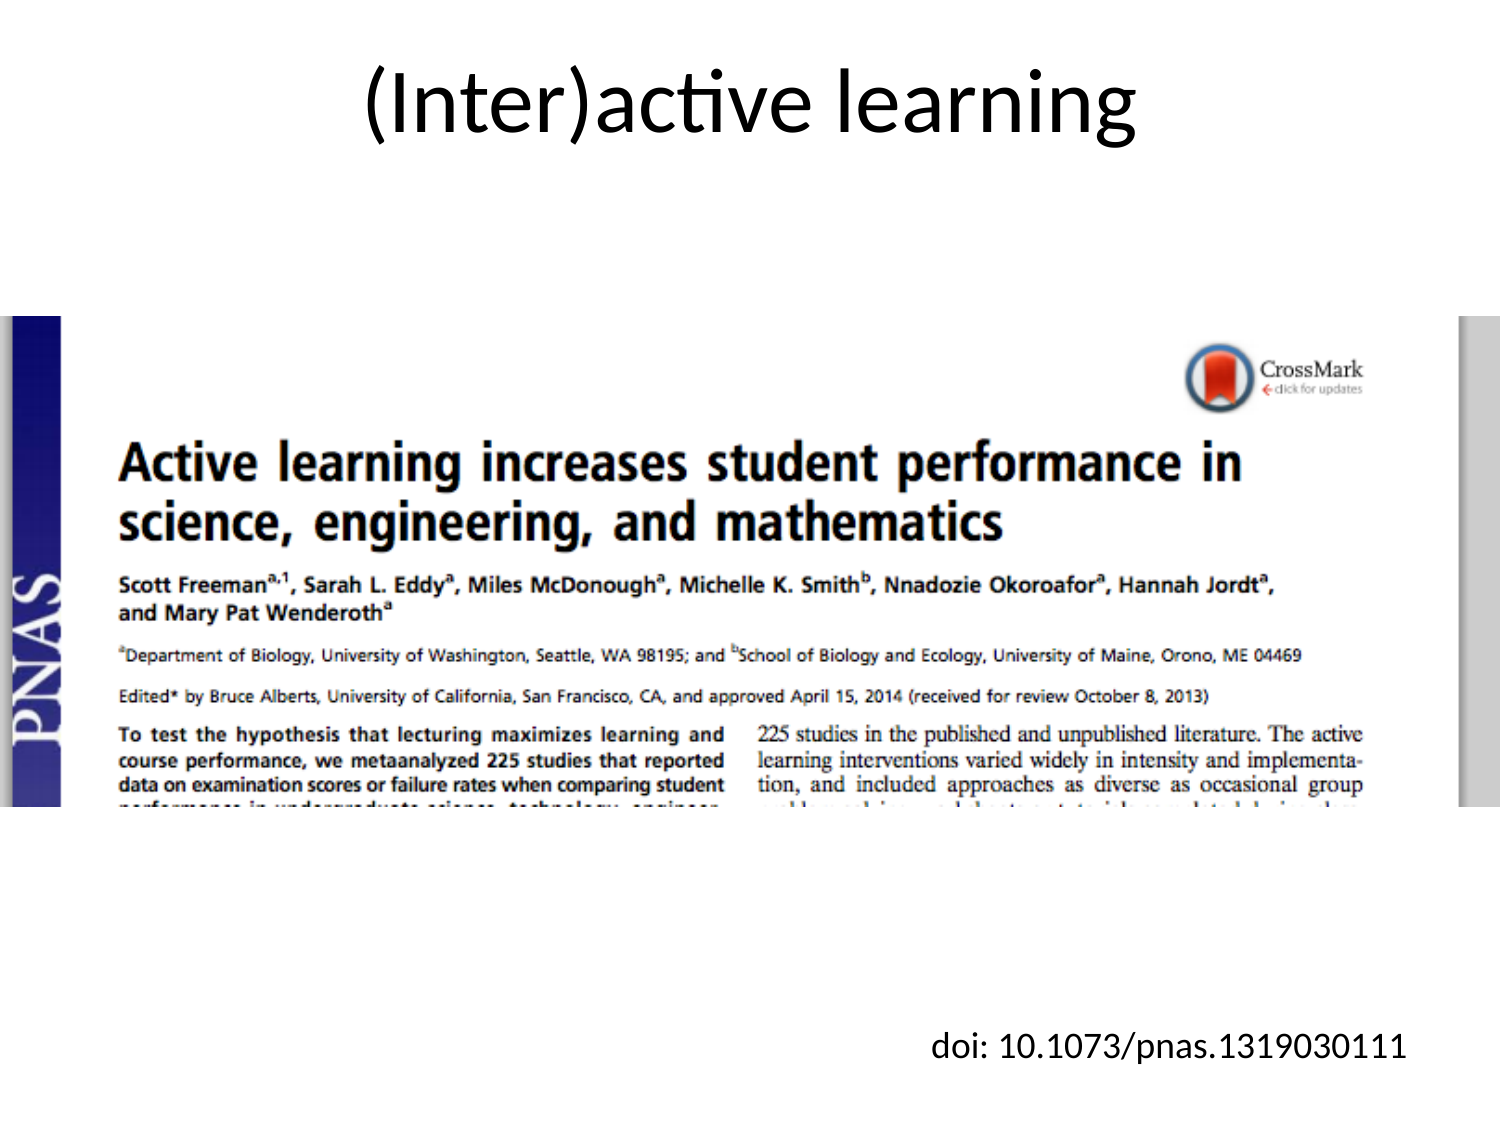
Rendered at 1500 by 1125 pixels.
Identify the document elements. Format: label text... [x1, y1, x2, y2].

text_box doi: 10.1073/pnas.1319030111 [916, 1013, 1423, 1074]
picture [0, 316, 1500, 807]
title (Inter)active learning [75, 1, 1425, 190]
